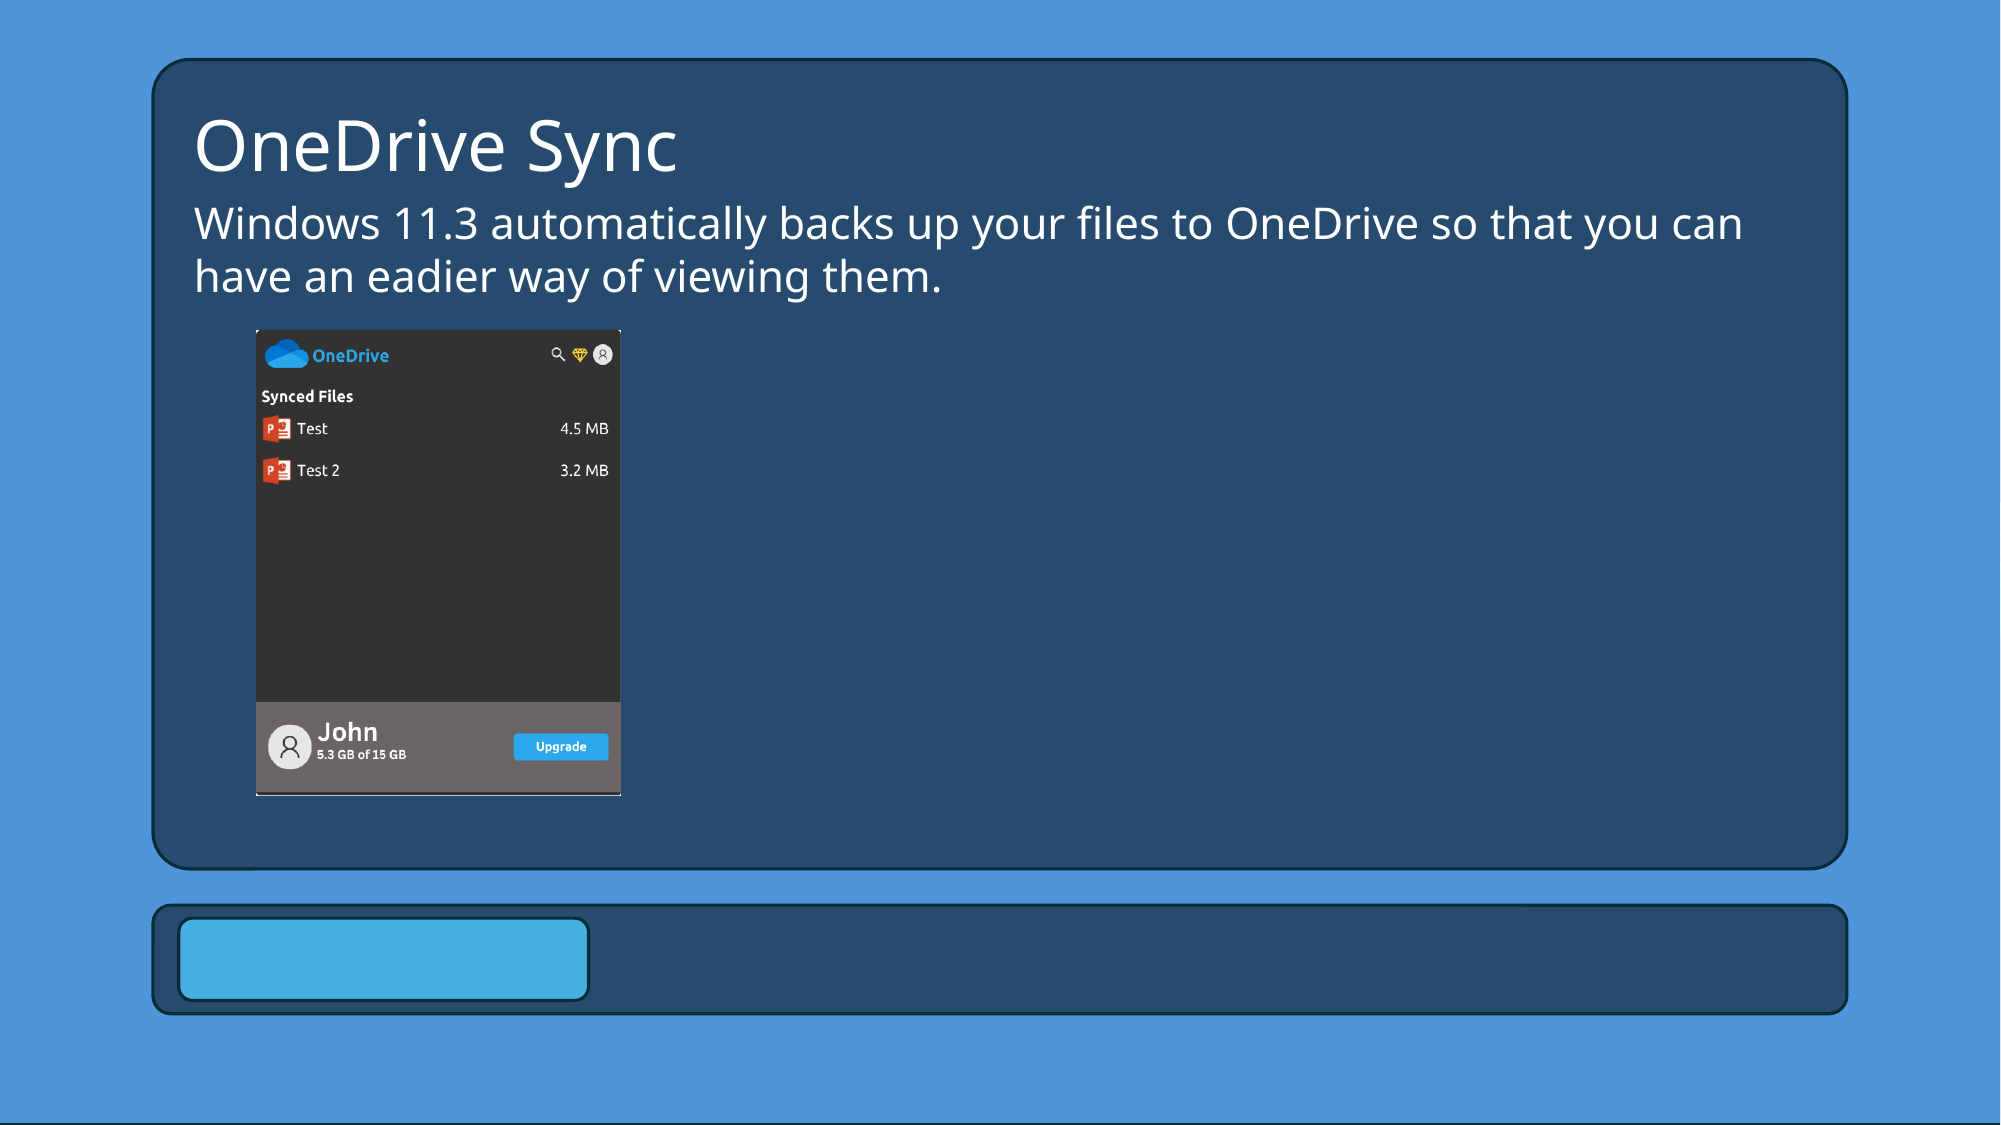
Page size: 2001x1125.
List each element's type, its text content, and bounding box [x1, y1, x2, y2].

picture [256, 329, 622, 796]
text_box [151, 903, 1849, 1016]
text_box Windows 11.3 automatically backs up your files to OneDrive so that you can have an eadier way of viewing them. [178, 188, 1822, 309]
text_box [177, 916, 591, 1003]
text_box OneDrive Sync [178, 93, 1252, 188]
text_box [0, 1, 2000, 1125]
text_box [151, 57, 1849, 871]
